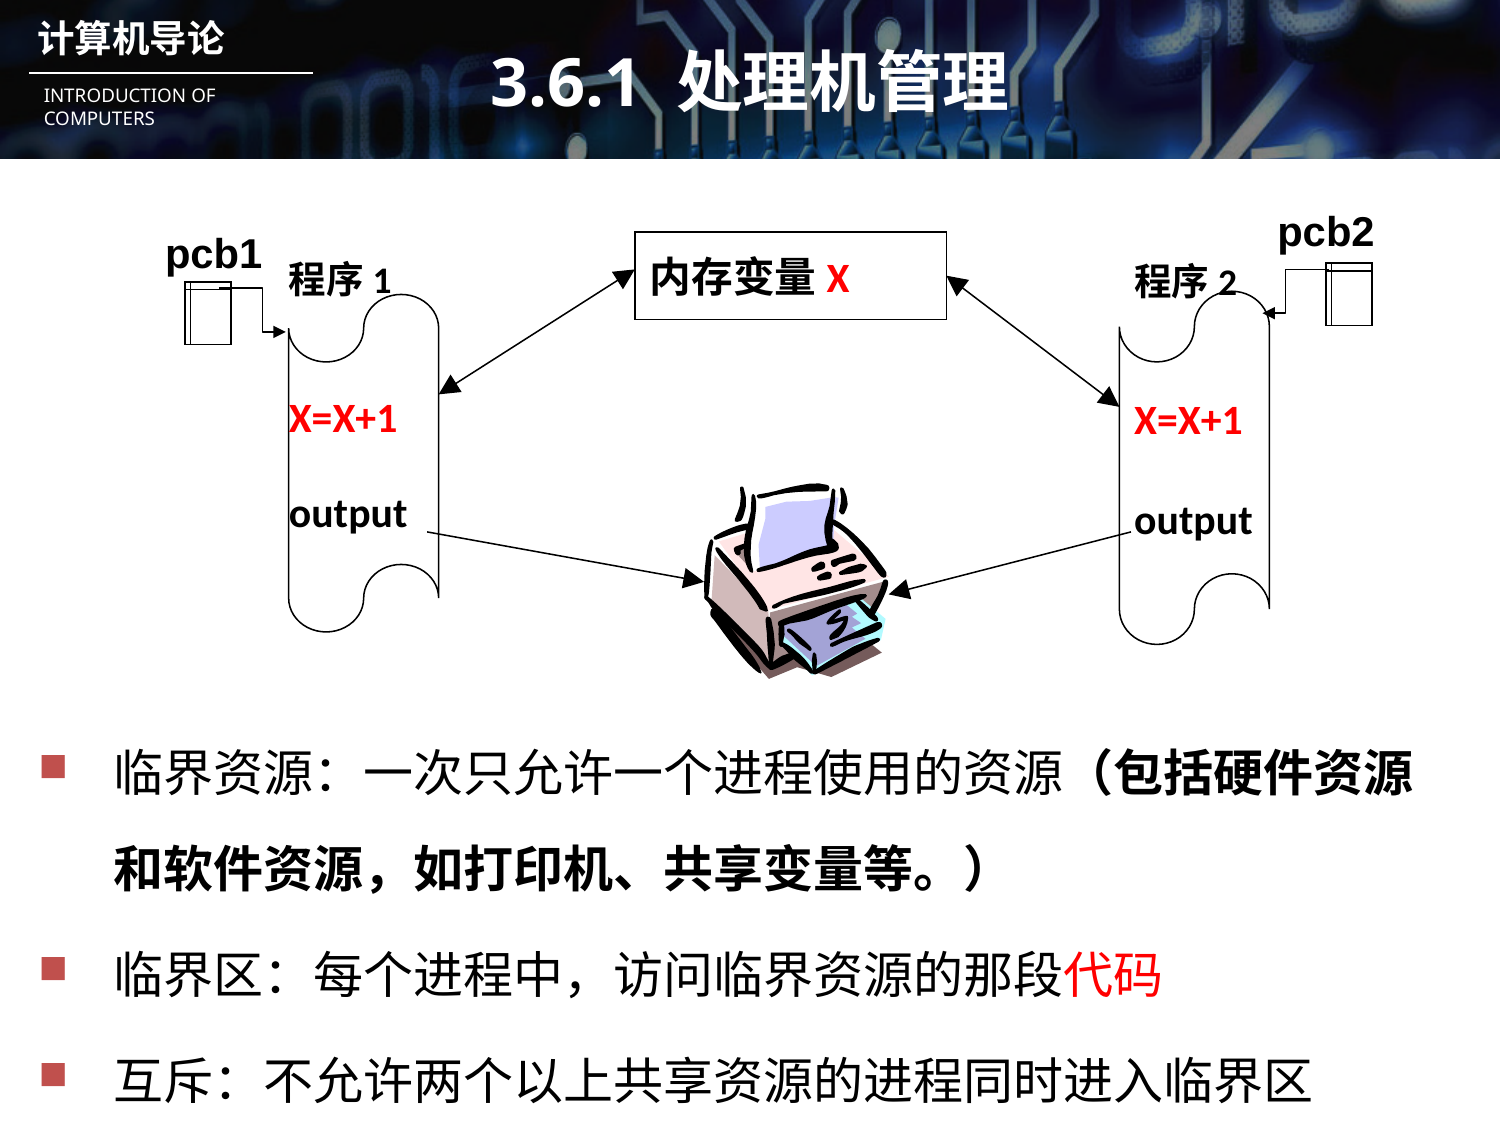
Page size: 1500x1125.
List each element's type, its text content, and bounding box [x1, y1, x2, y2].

title 3.6.1 处理机管理 [76, 21, 1424, 138]
list 临界资源：一次只允许一个进程使用的资源（包括硬件资源和软件资源，如打印机、共享变量等。） 临界区：每个进程中，访问临界资源的那段代码 互斥：不允许两个以上共享资源的进程同时进入临界区 [23, 698, 1477, 1053]
picture [0, 0, 1500, 159]
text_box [149, 197, 1424, 681]
